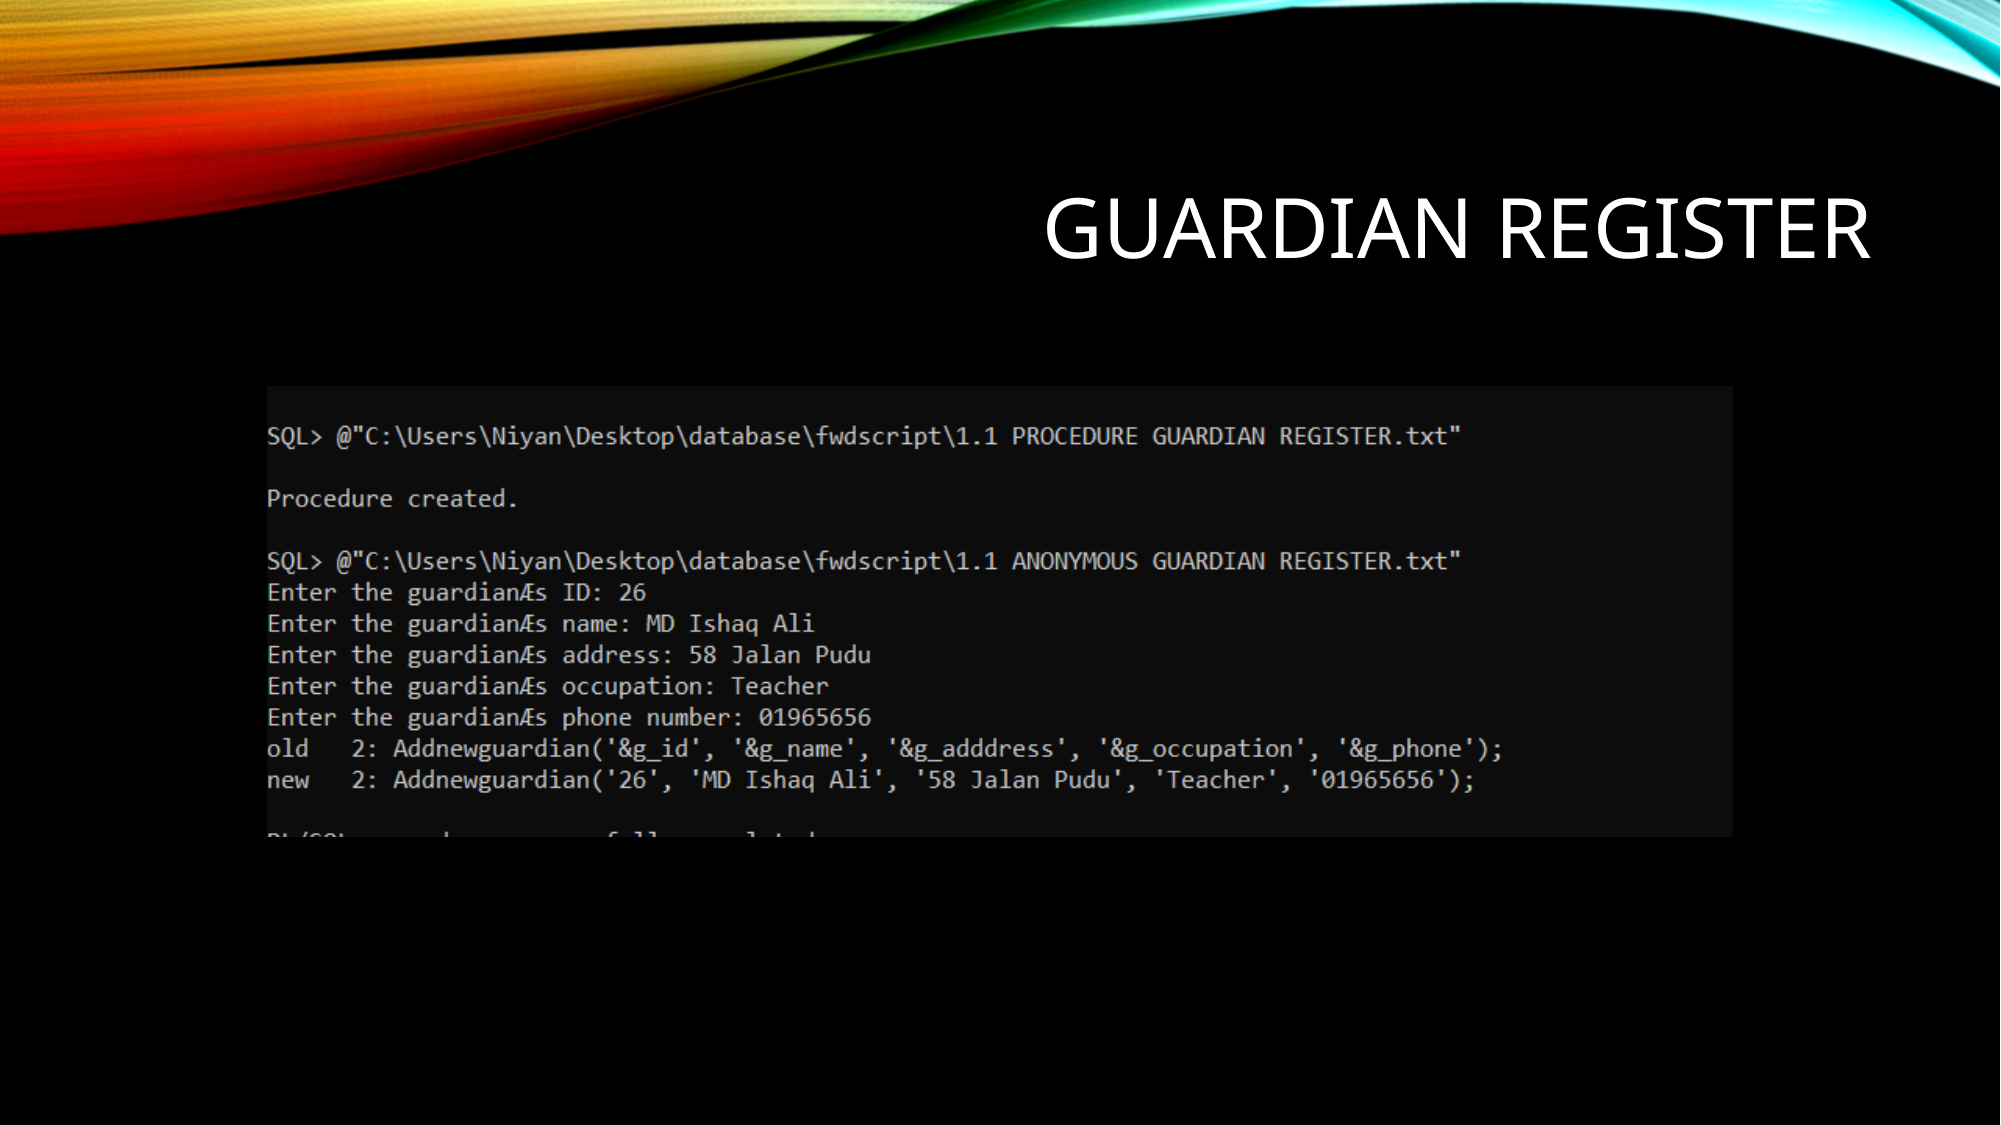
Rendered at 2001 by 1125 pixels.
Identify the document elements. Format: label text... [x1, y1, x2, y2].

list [266, 386, 1733, 838]
picture [0, 0, 2000, 237]
title Guardian Register [474, 125, 1888, 338]
